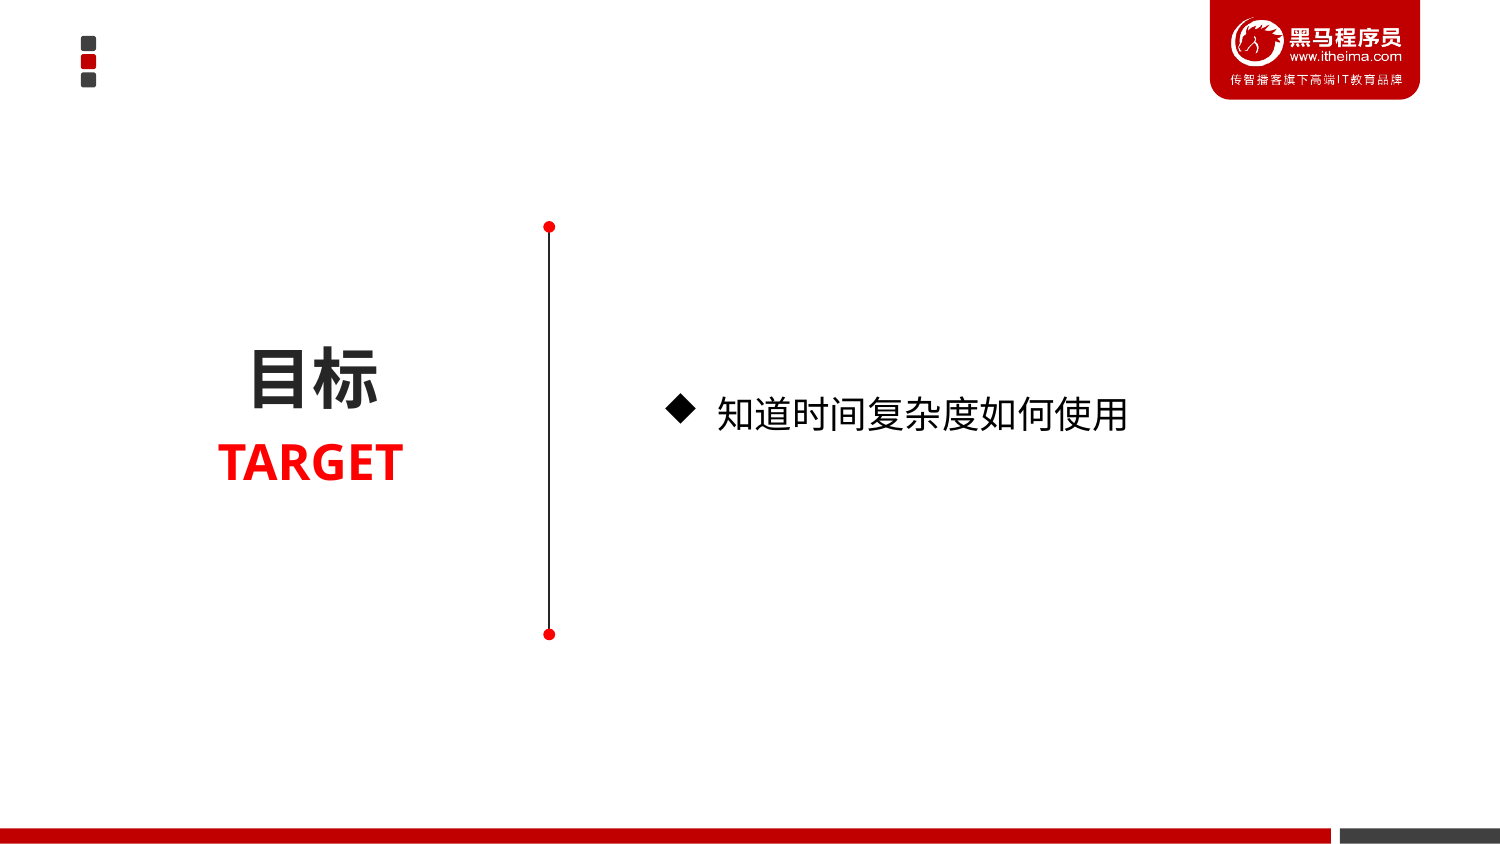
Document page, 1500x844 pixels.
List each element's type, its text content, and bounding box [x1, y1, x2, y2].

text_box 知道时间复杂度如何使用 [647, 338, 1145, 444]
picture [1212, 8, 1421, 94]
text_box [541, 628, 558, 643]
text_box 目标 [171, 315, 454, 449]
text_box TARGET [206, 422, 544, 507]
text_box [541, 219, 558, 234]
